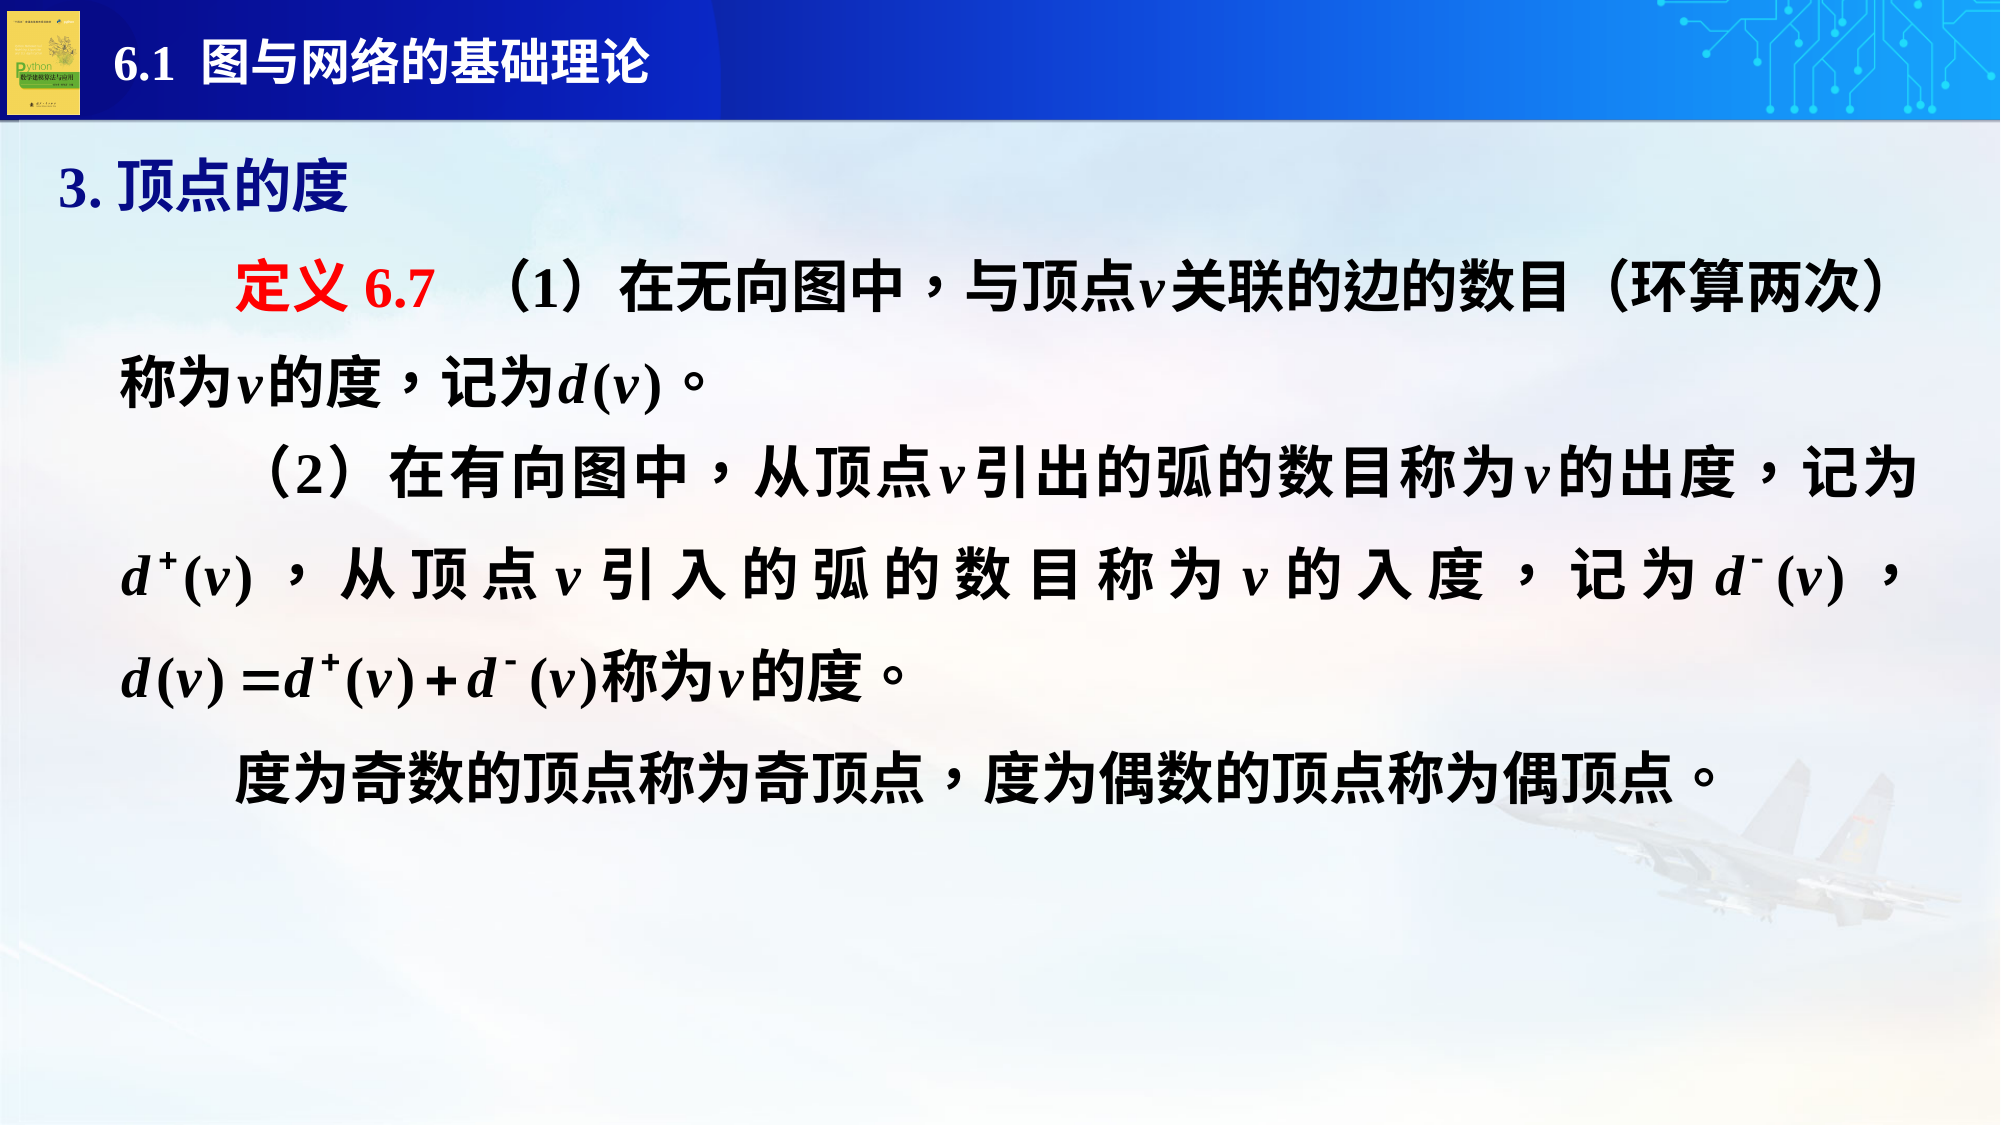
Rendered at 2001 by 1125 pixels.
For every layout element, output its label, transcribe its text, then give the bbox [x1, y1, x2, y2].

picture [0, 0, 2001, 1125]
list 3.顶点的度 [44, 149, 1020, 253]
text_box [119, 239, 1920, 1125]
